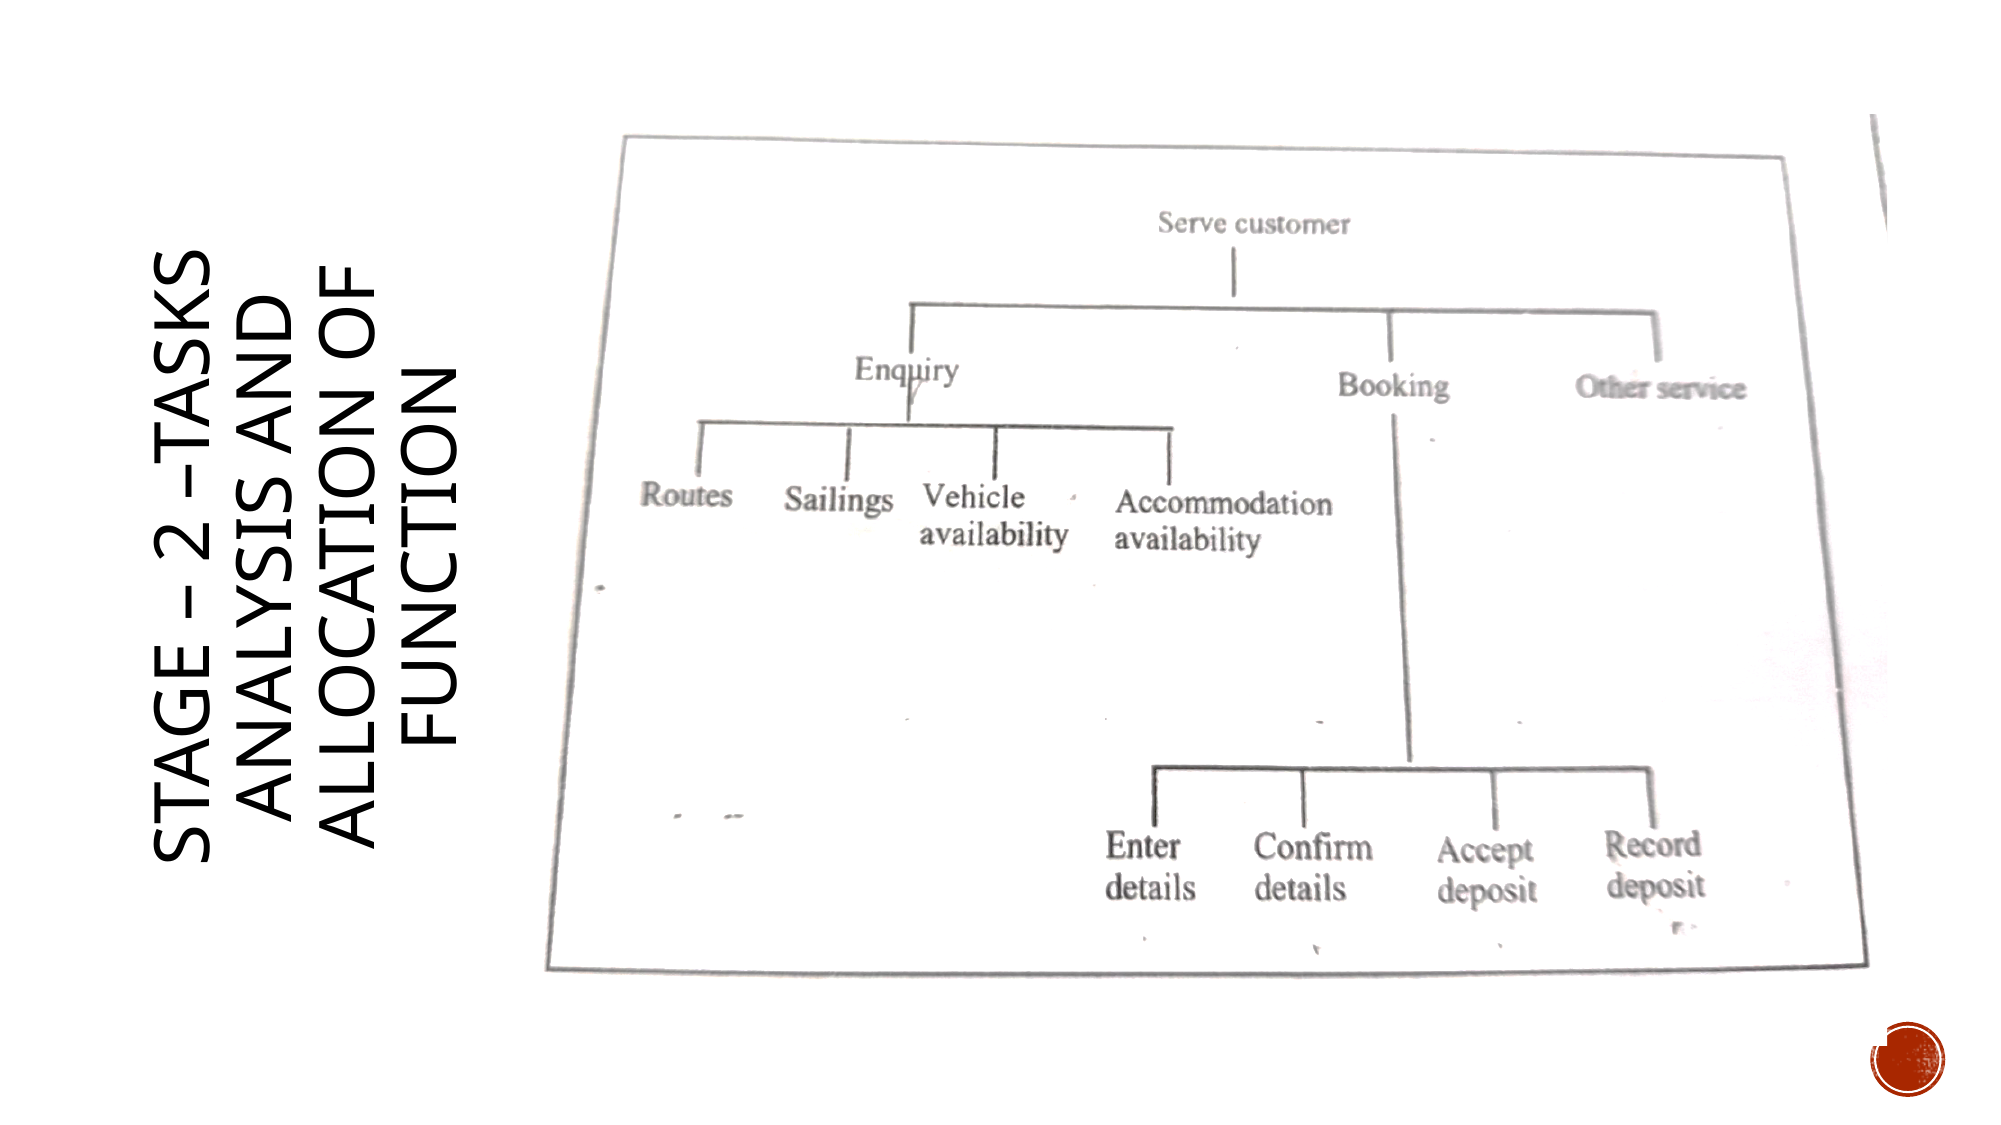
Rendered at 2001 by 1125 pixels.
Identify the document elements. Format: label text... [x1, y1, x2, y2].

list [529, 114, 1888, 1046]
picture [1877, 1028, 1939, 1091]
text_box STAGE – 2 –TASKS ANALYSIS AND ALLOCATION OF FUNCTION [134, 86, 482, 1028]
picture [1870, 1021, 1946, 1097]
